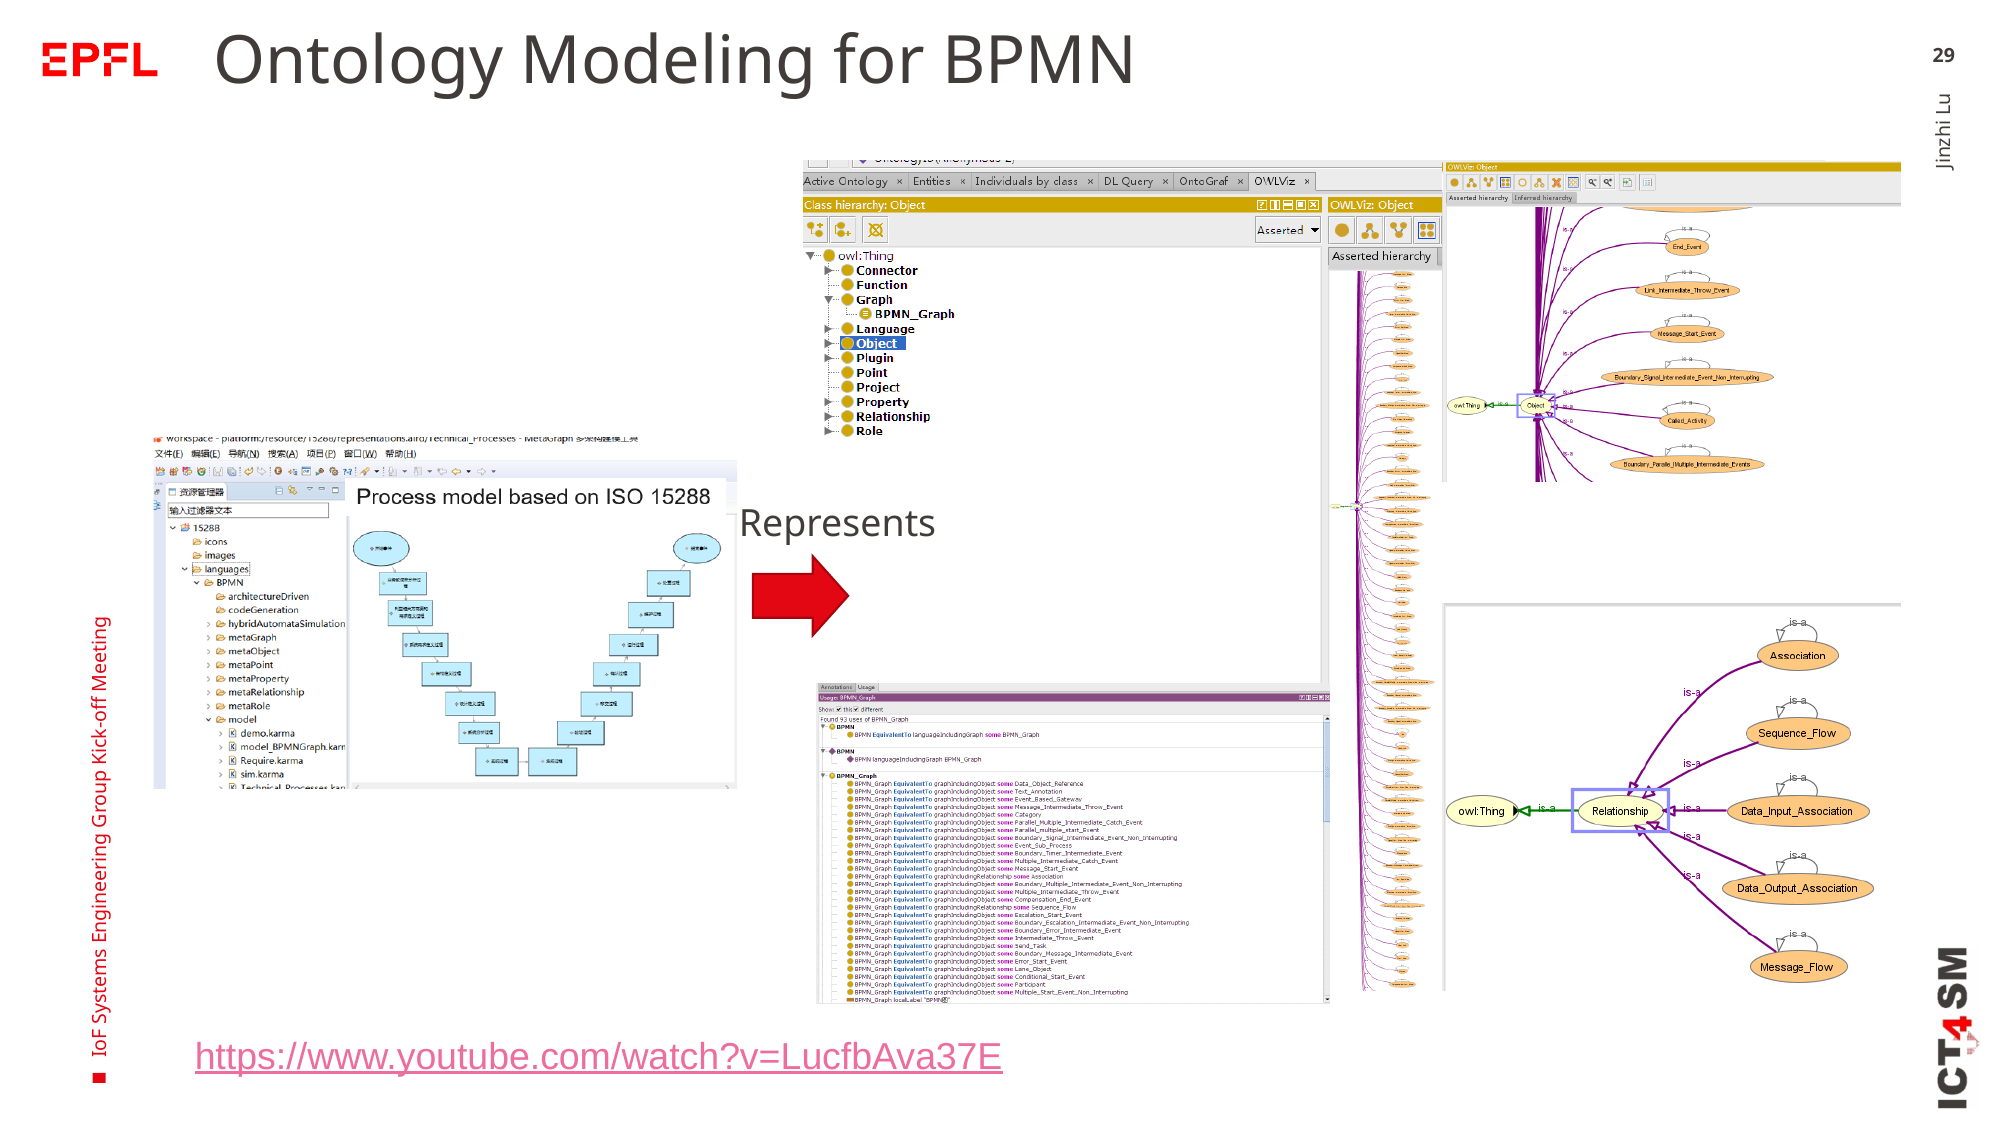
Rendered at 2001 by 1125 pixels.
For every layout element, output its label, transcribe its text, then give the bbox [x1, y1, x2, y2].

picture [1937, 947, 1981, 1109]
text_box Ontology Modeling for BPMN [198, 18, 1924, 236]
slide_number 29 [1924, 42, 2000, 79]
text_box Represents [738, 491, 803, 551]
text_box https://www.youtube.com/watch?v=LucfbAva37E [179, 1024, 1018, 1085]
picture [803, 160, 1901, 1004]
text_box [751, 572, 803, 619]
footer Jinzhi Lu [1887, 79, 2000, 636]
slide_number IoF Systems Engineering Group Kick-off Meeting [0, 306, 198, 1073]
picture [28, 28, 172, 91]
picture [153, 437, 738, 789]
